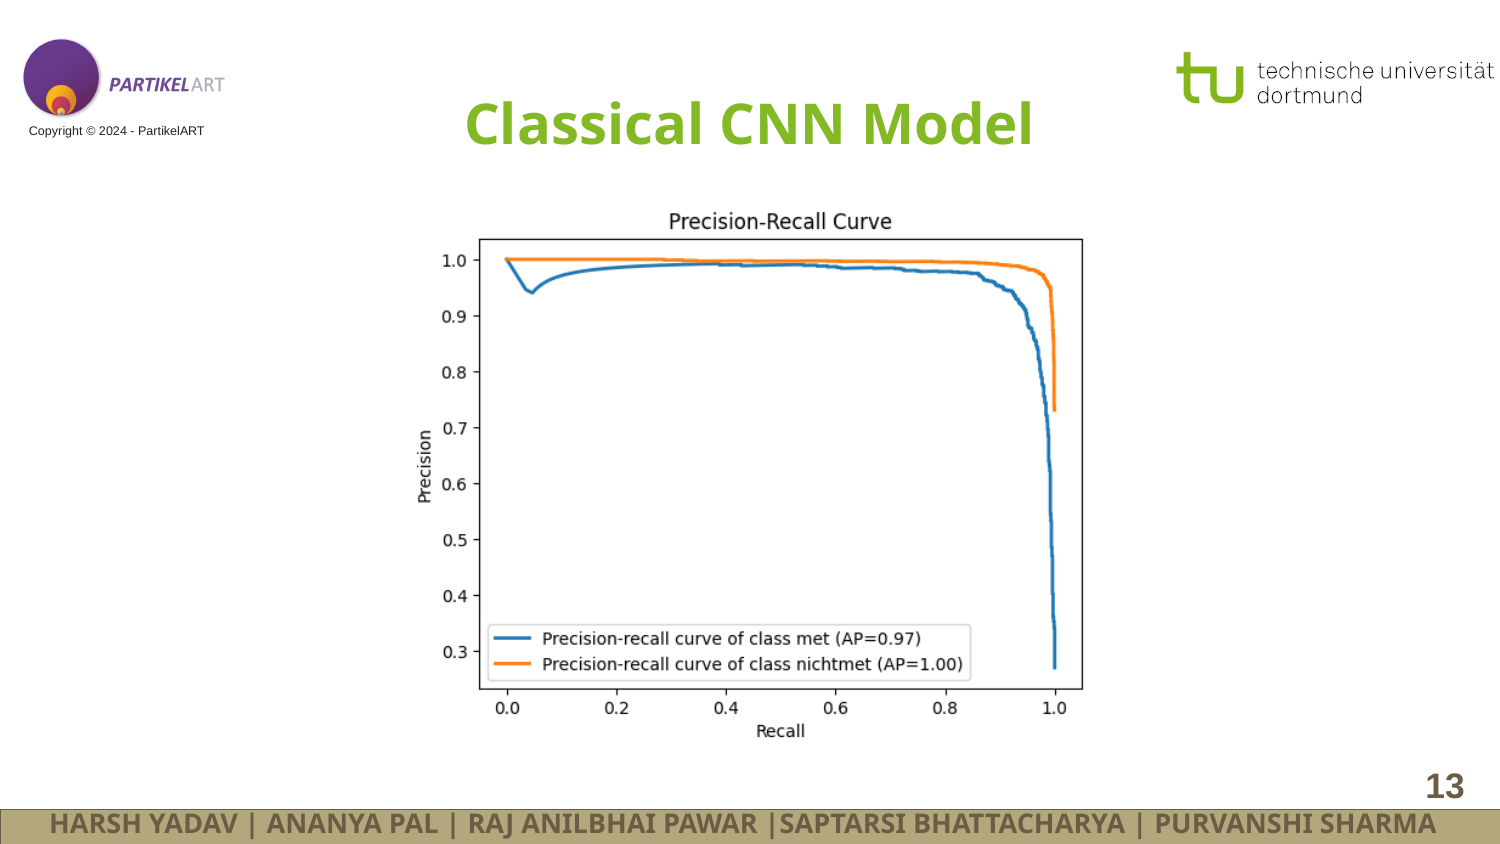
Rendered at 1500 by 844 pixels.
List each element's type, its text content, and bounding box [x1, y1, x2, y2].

slide_number ‹#› [1389, 752, 1480, 789]
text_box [13, 38, 244, 147]
title Classical CNN Model [51, 72, 1449, 189]
picture [1170, 0, 1500, 173]
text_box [0, 790, 1500, 844]
picture [405, 199, 1095, 753]
